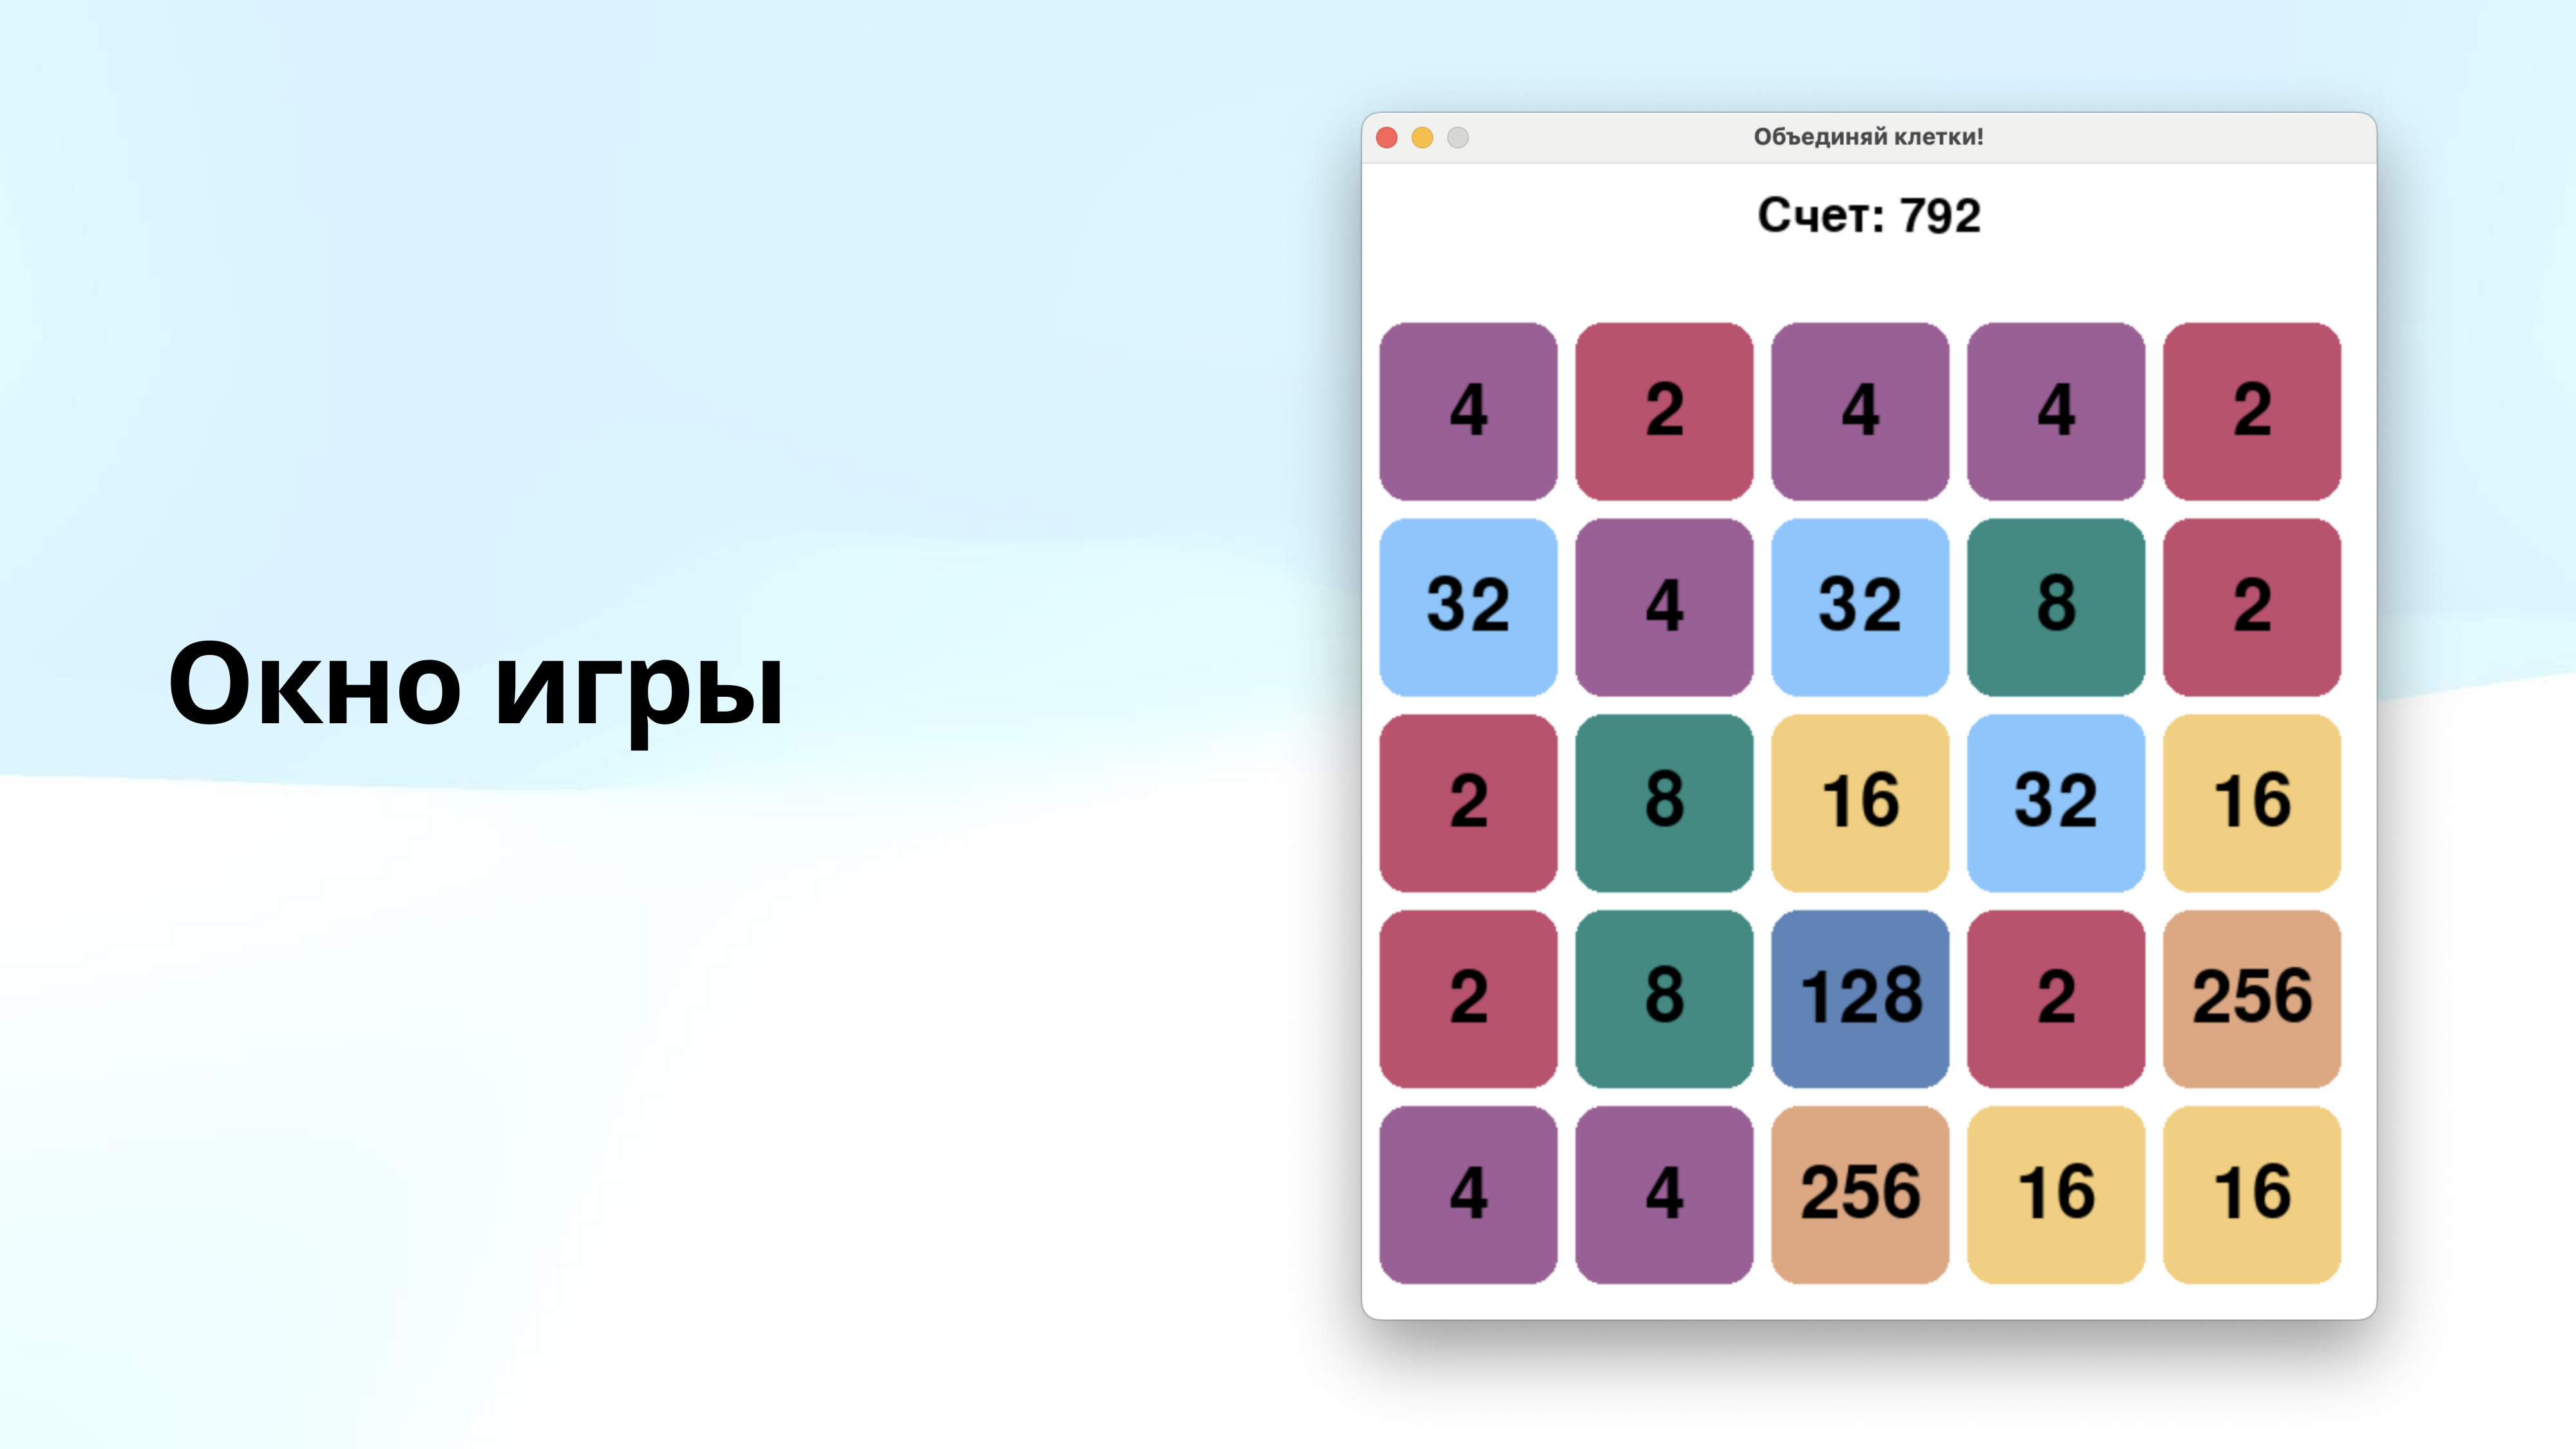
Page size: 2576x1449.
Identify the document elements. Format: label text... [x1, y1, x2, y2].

title Окно игры [158, 630, 1193, 783]
picture [0, 0, 2576, 1449]
